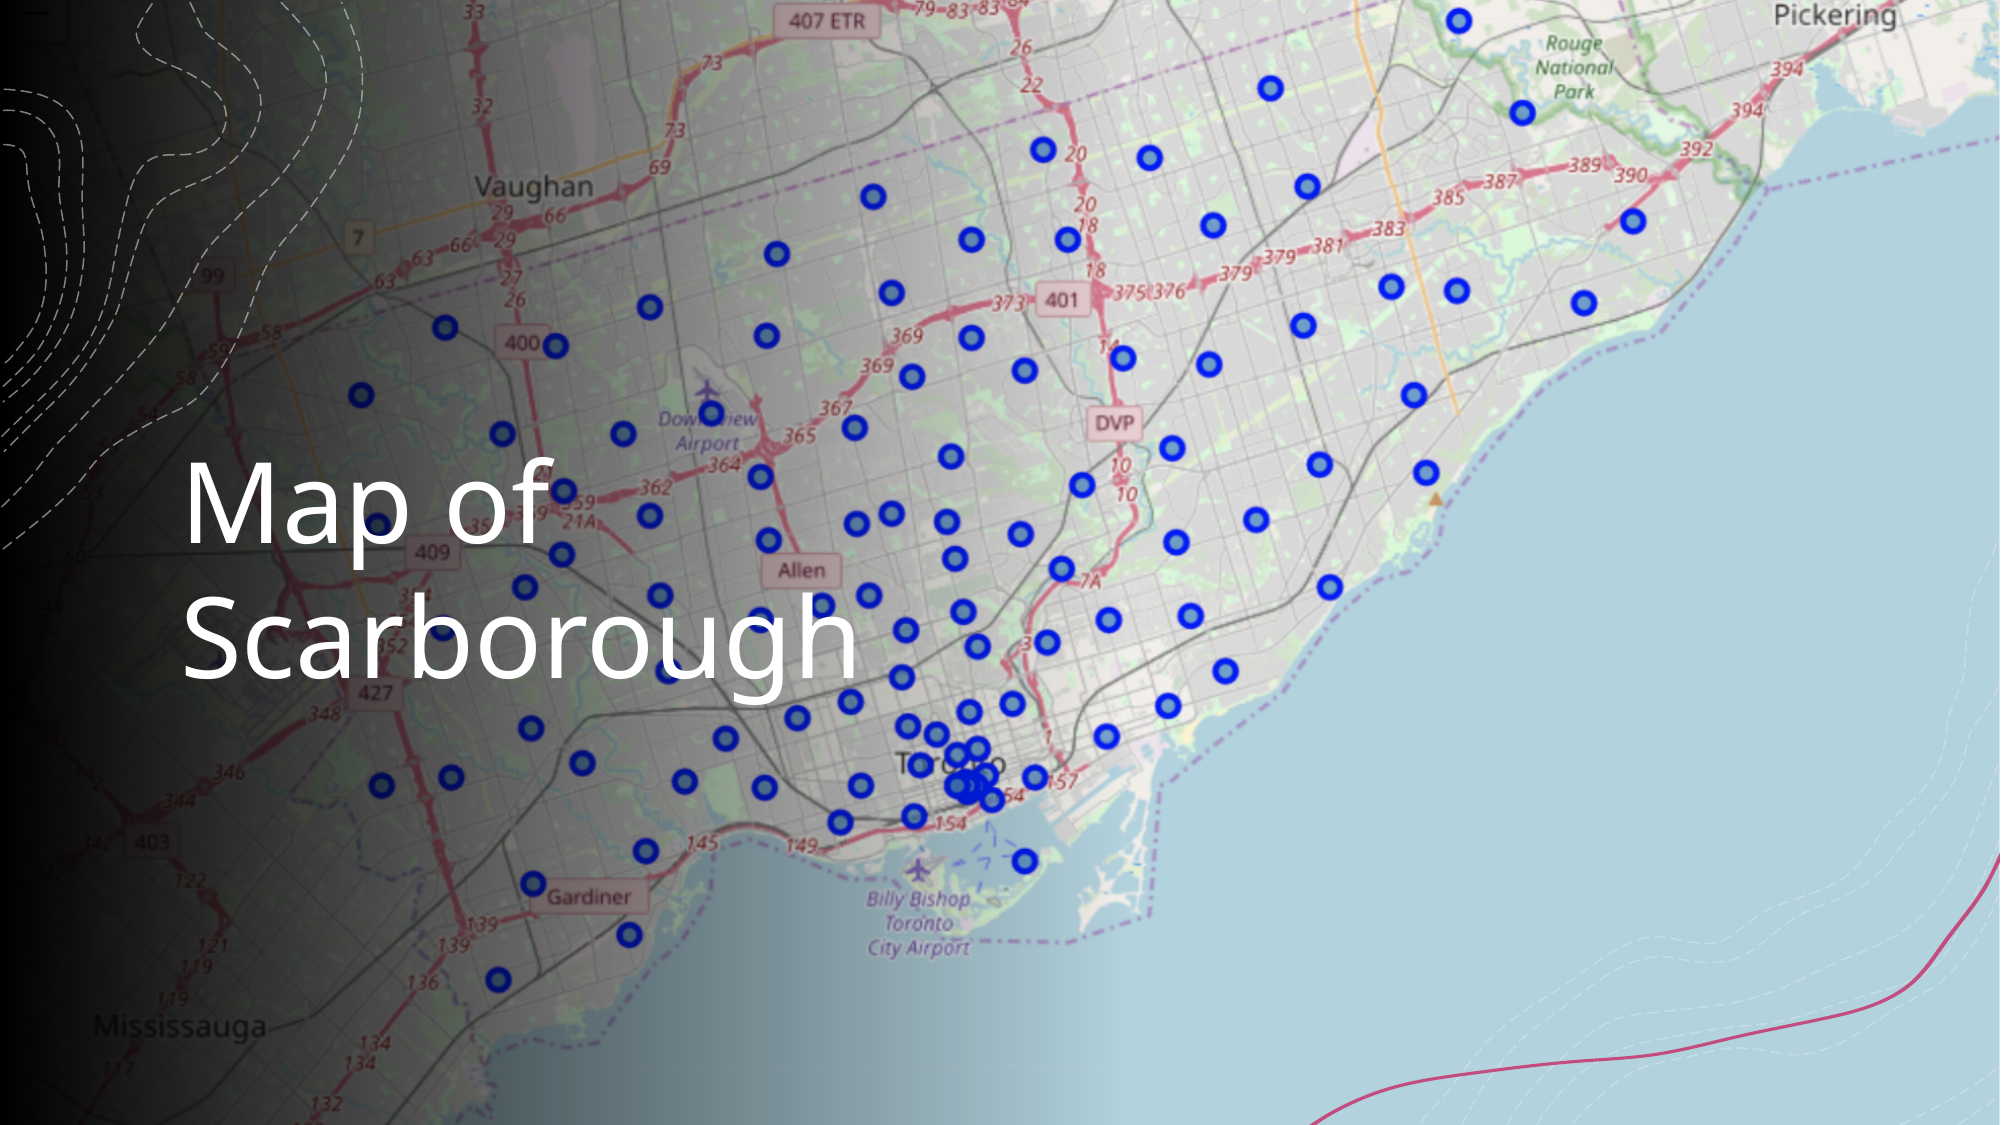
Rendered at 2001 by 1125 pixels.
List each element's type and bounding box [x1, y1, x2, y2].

text_box [1309, 537, 2000, 1125]
list [0, 0, 2000, 1125]
text_box [1, 2, 363, 549]
